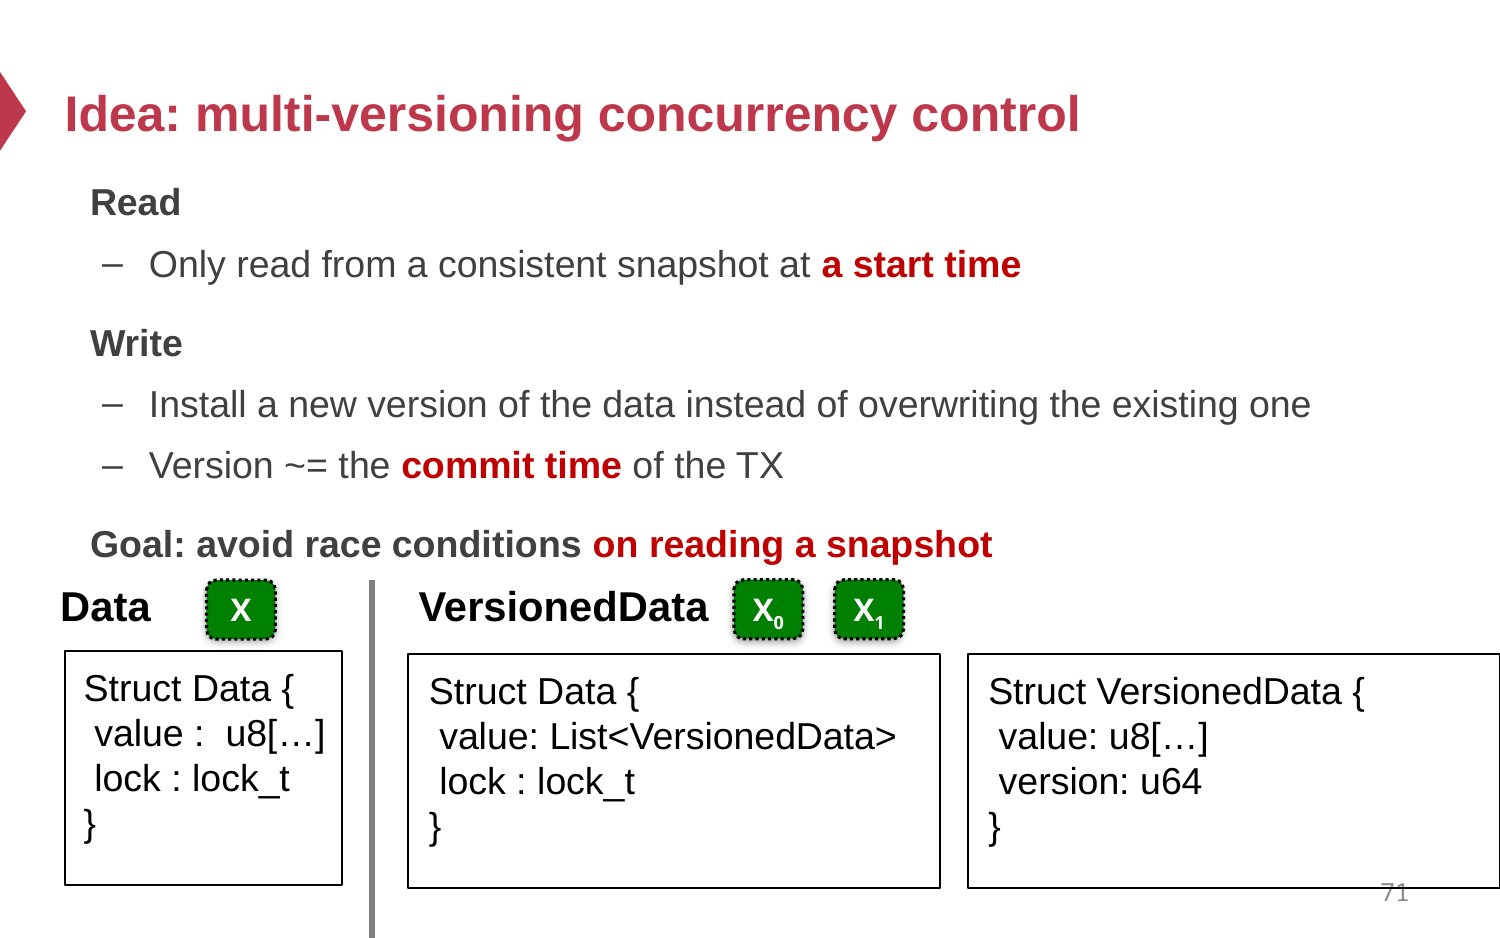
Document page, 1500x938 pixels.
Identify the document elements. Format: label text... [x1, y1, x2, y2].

slide_number 71 [1074, 890, 1425, 919]
title Idea: multi-versioning concurrency control [49, 37, 1400, 186]
text_box [966, 652, 1500, 890]
text_box [406, 652, 942, 890]
text_box [63, 649, 344, 887]
text_box X [211, 579, 277, 640]
text_box Struct Data { value : u8[…] lock : lock_t } [69, 656, 341, 851]
text_box VersionedData [403, 572, 750, 638]
list Read Only read from a consistent snapshot at a start time Write Install a new version of the data instead of overwriting the existing one Version ~= the commit time of the TX Goal: avoid race conditions on reading a snapshot [75, 161, 1500, 781]
text_box X1 [833, 578, 905, 640]
text_box Struct Data { value: List<VersionedData> lock : lock_t } [414, 659, 913, 855]
text_box Struct VersionedData { value: u8[…] version: u64 } [973, 659, 1381, 855]
text_box Data [45, 572, 260, 638]
text_box X0 [738, 578, 804, 640]
